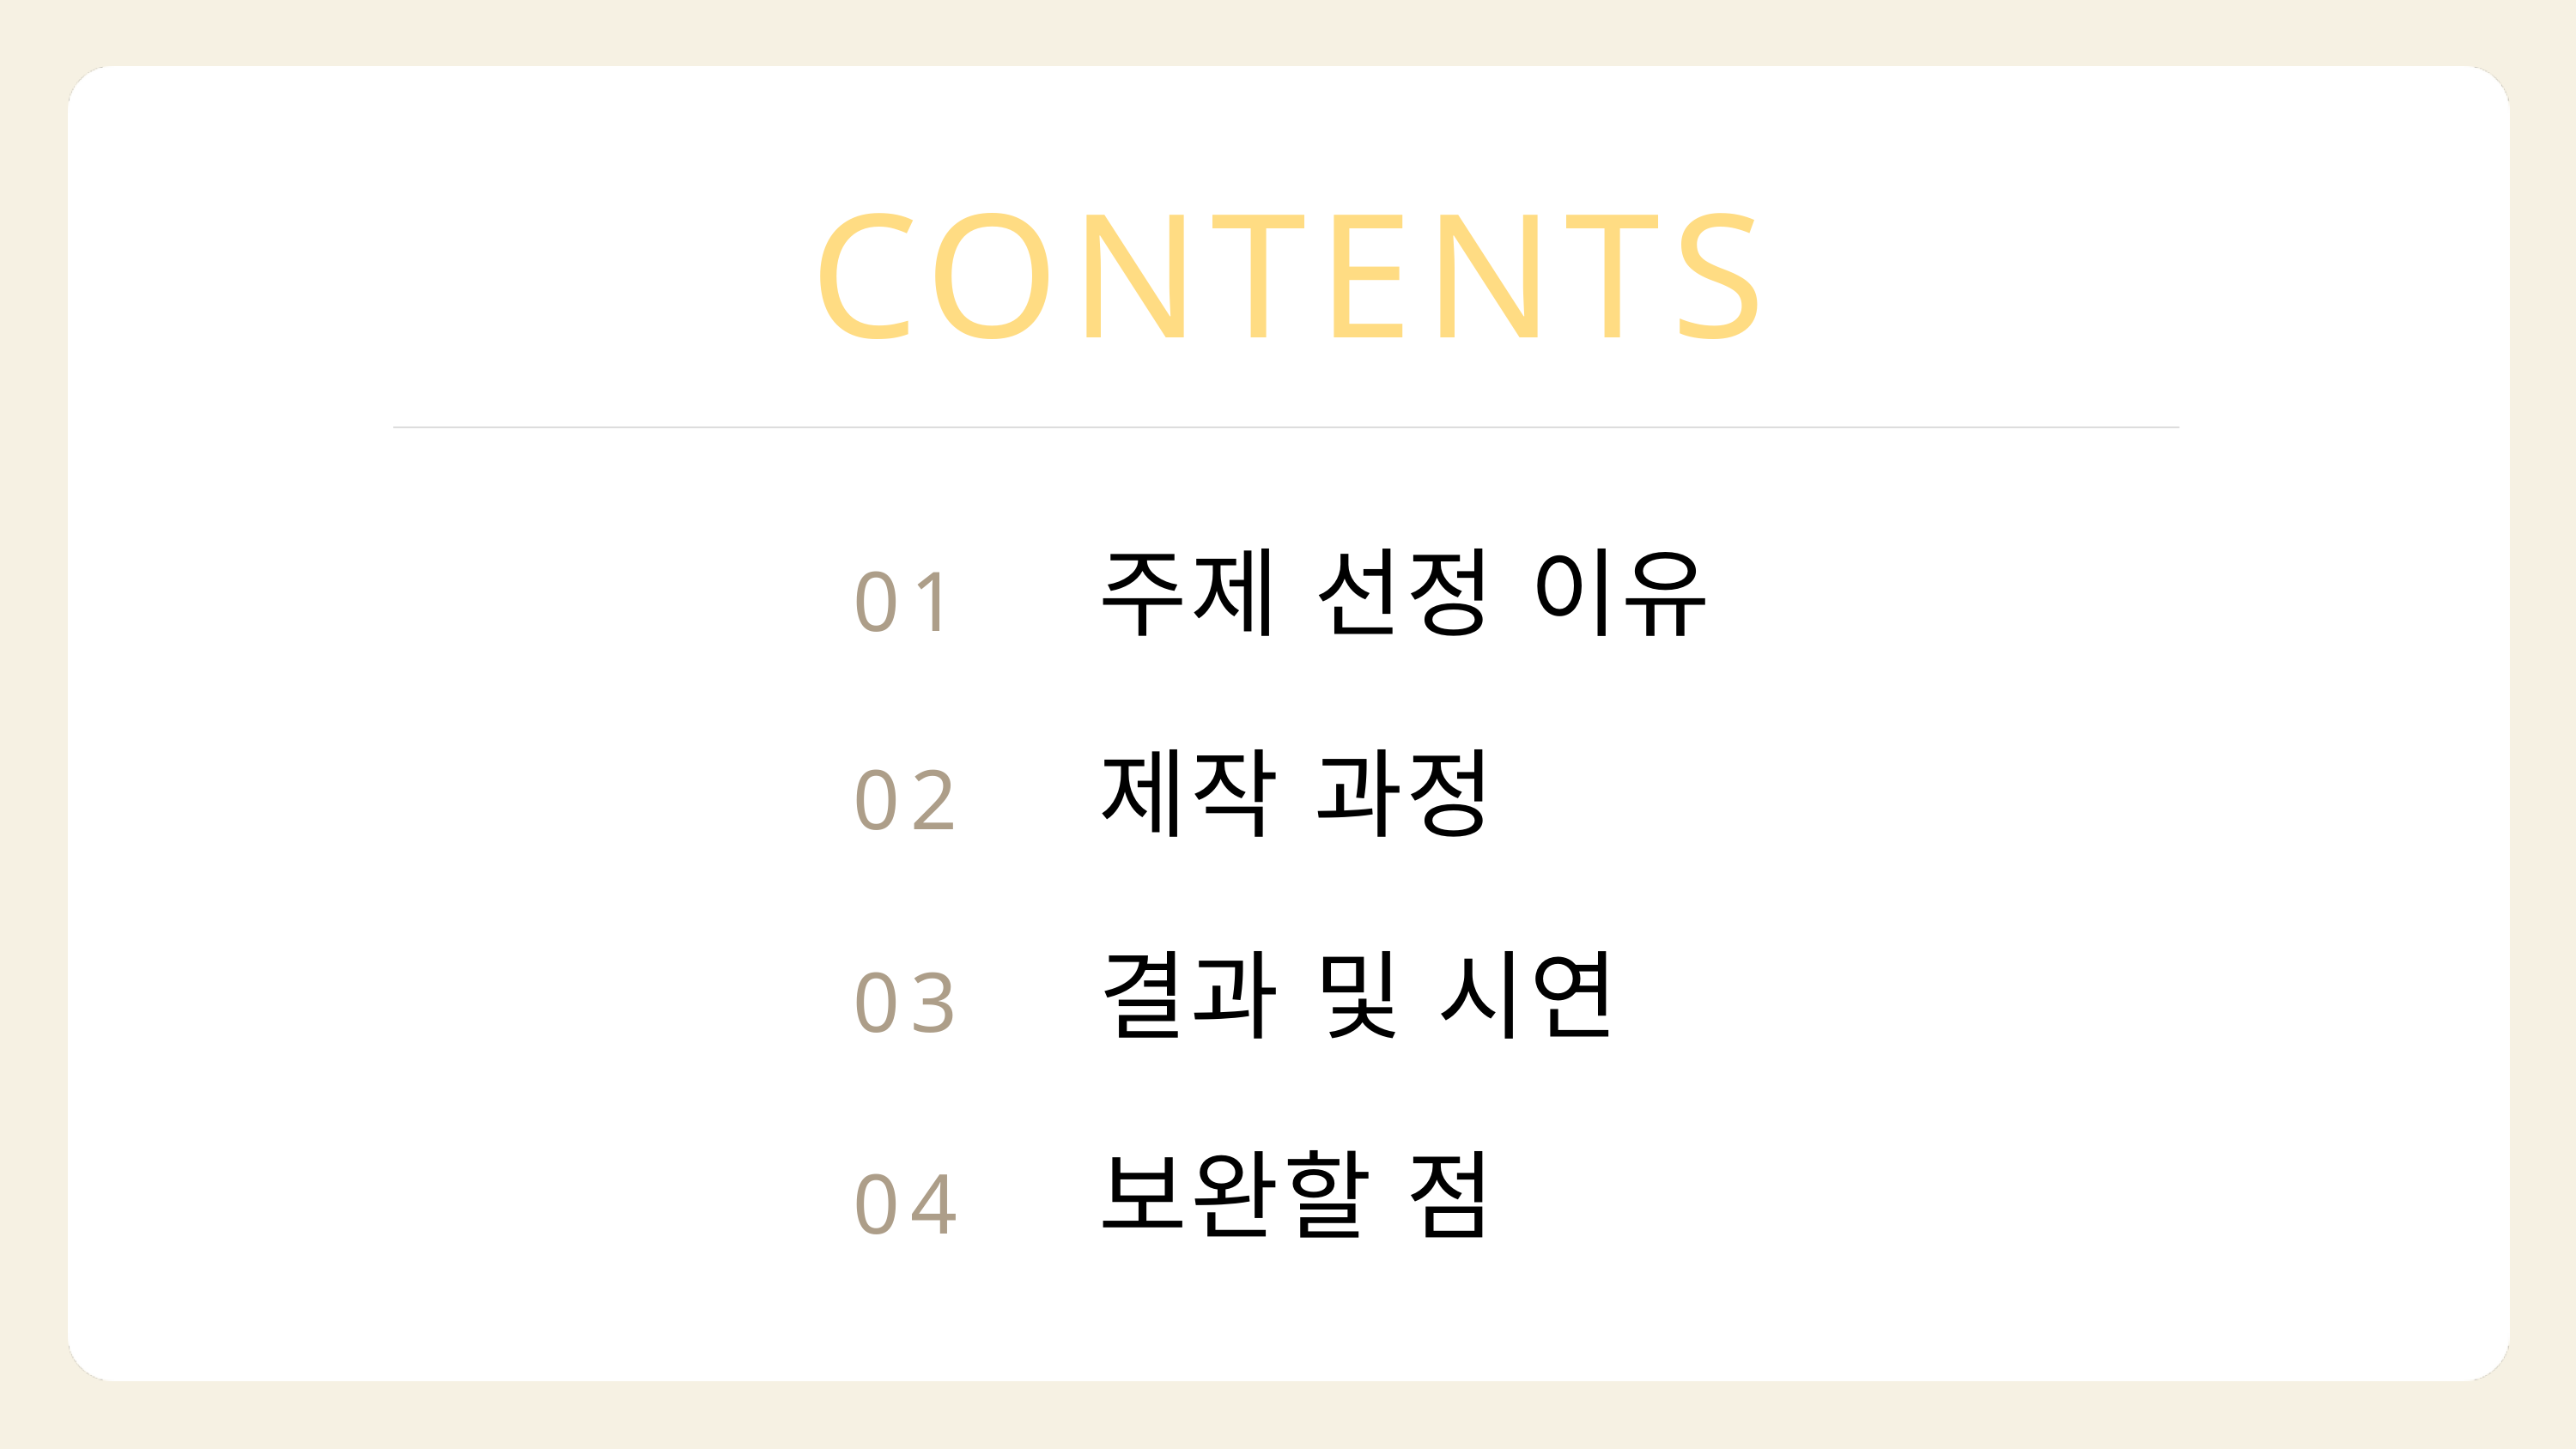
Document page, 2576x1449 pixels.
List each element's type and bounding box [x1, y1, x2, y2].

picture [67, 65, 2511, 1381]
